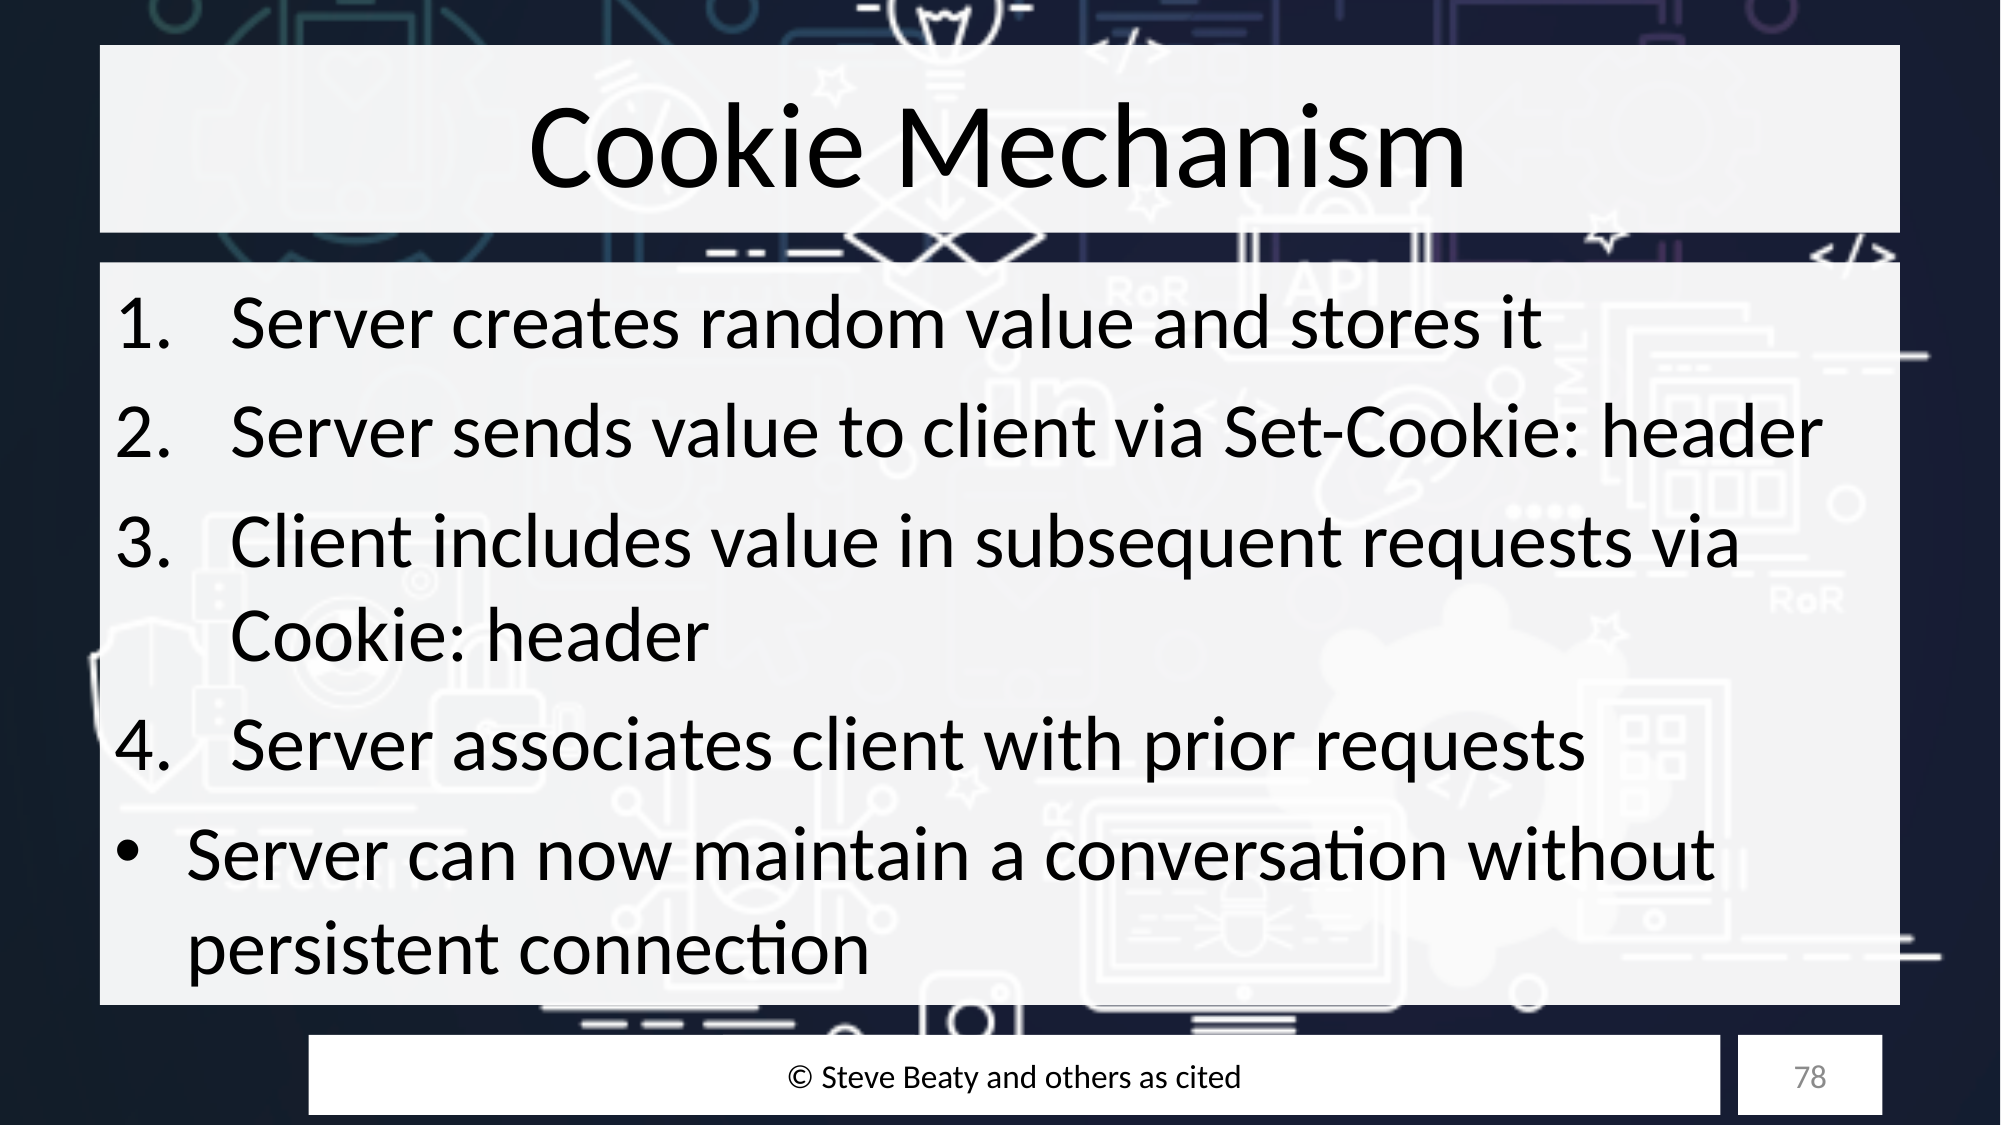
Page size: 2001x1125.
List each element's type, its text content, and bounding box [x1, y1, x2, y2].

title Cookie Mechanism [99, 45, 1900, 233]
list Server creates random value and stores it Server sends value to client via Set-Cookie: header Client includes value in subsequent requests via Cookie: header Server associates client with prior requests Server can now maintain a conversation without persistent connection [99, 262, 1900, 1005]
slide_number 78 [1738, 1034, 1883, 1115]
footer © Steve Beaty and others as cited [308, 1034, 1721, 1115]
picture [0, 0, 2001, 1125]
